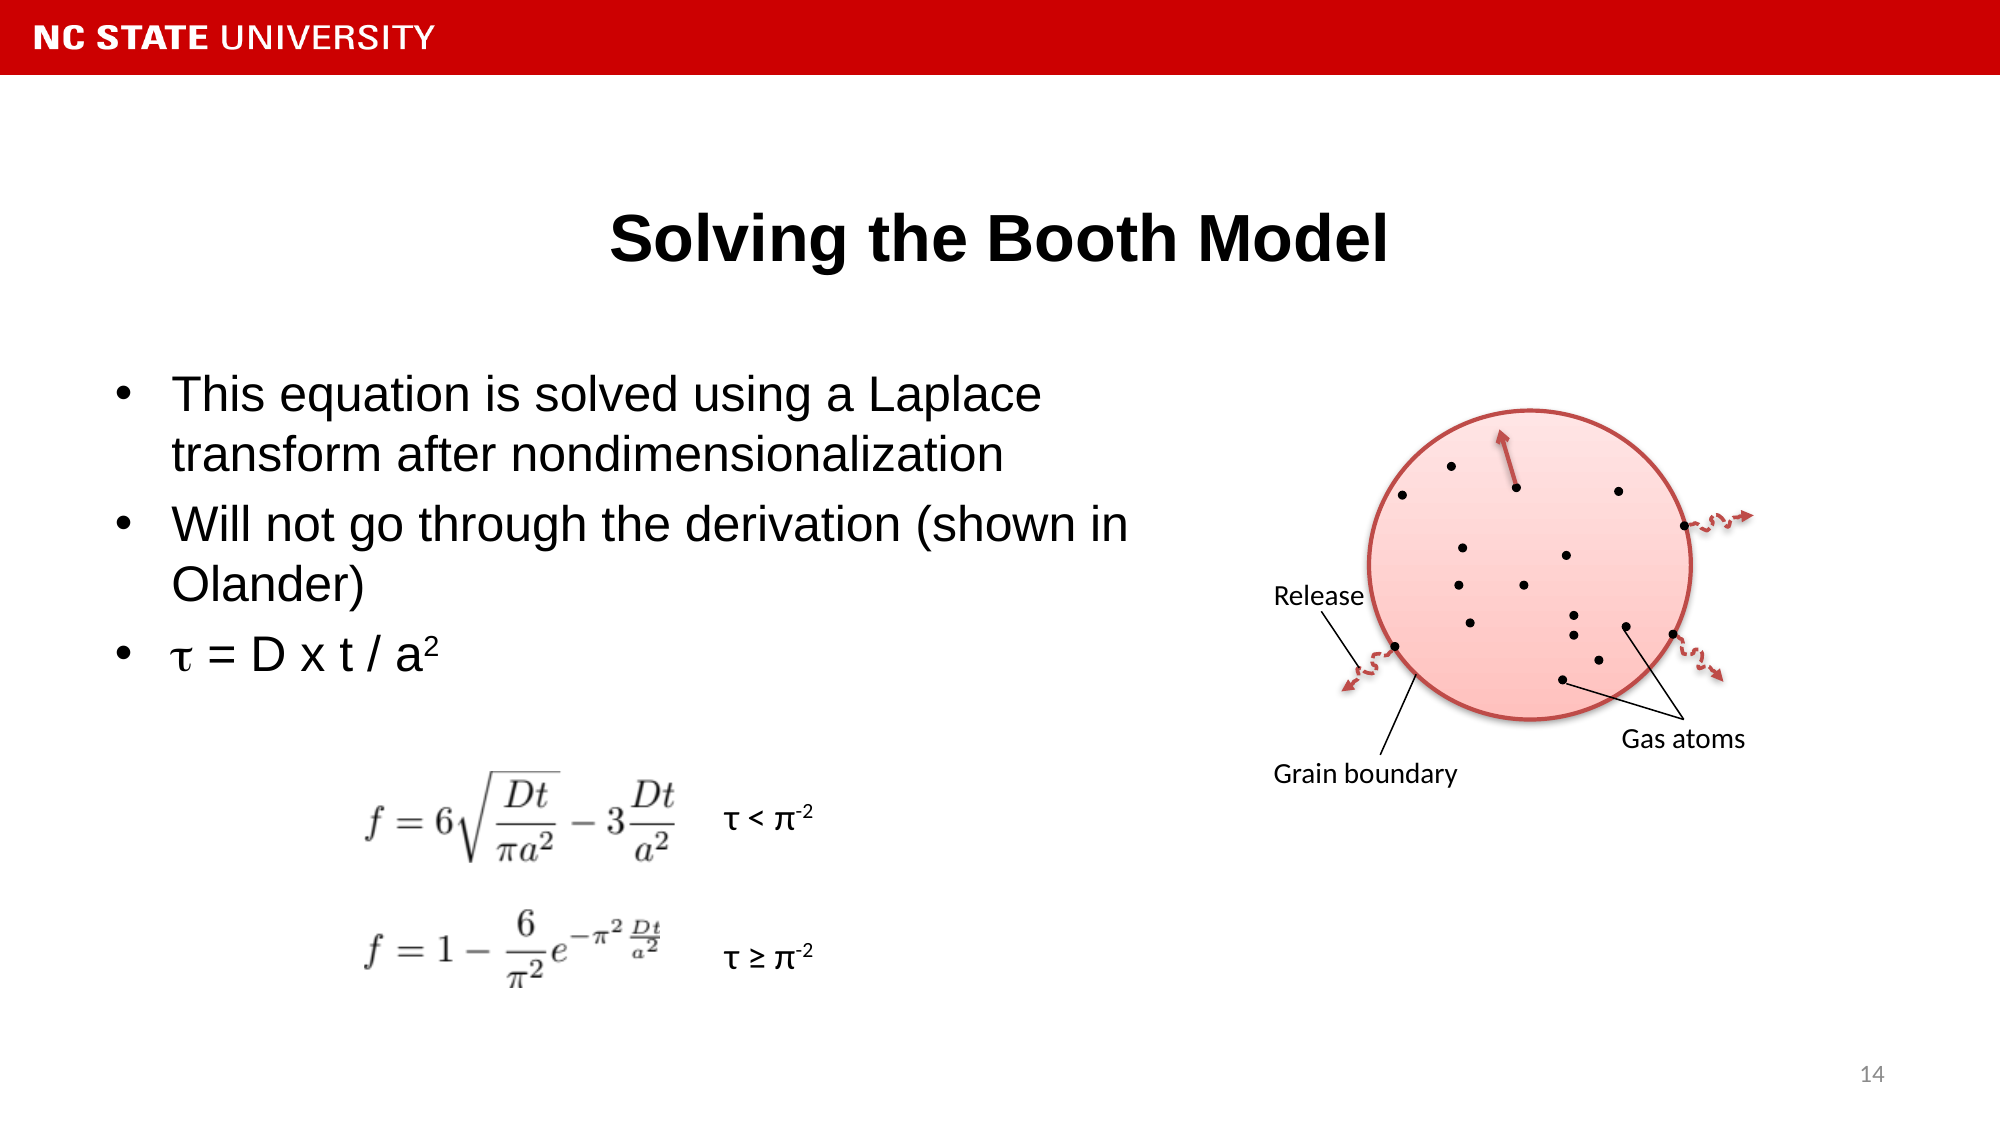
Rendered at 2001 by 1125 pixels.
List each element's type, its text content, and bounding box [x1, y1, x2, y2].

list This equation is solved using a Laplace transform after nondimensionalization Will not go through the derivation (shown in Olander) τ = D x t / a2 [99, 354, 1253, 1005]
text_box τ ≥ π-2 [709, 924, 829, 984]
slide_number 14 [1433, 1042, 1900, 1103]
picture [363, 770, 675, 863]
picture [0, 0, 2000, 75]
text_box τ < π-2 [709, 785, 829, 846]
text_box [1273, 410, 1760, 791]
title Solving the Booth Model [99, 147, 1900, 323]
picture [363, 908, 661, 989]
